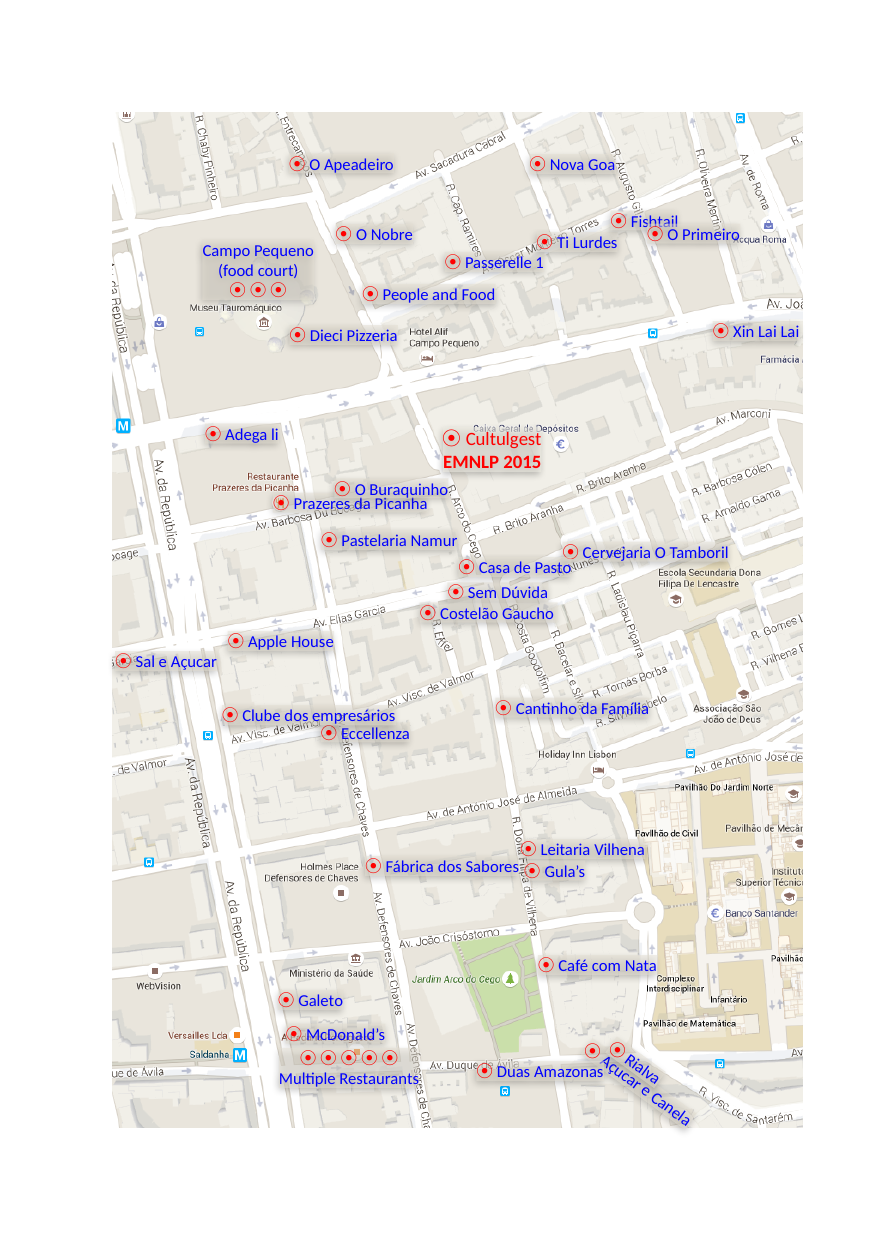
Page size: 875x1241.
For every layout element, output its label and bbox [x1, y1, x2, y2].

picture [112, 112, 803, 1129]
